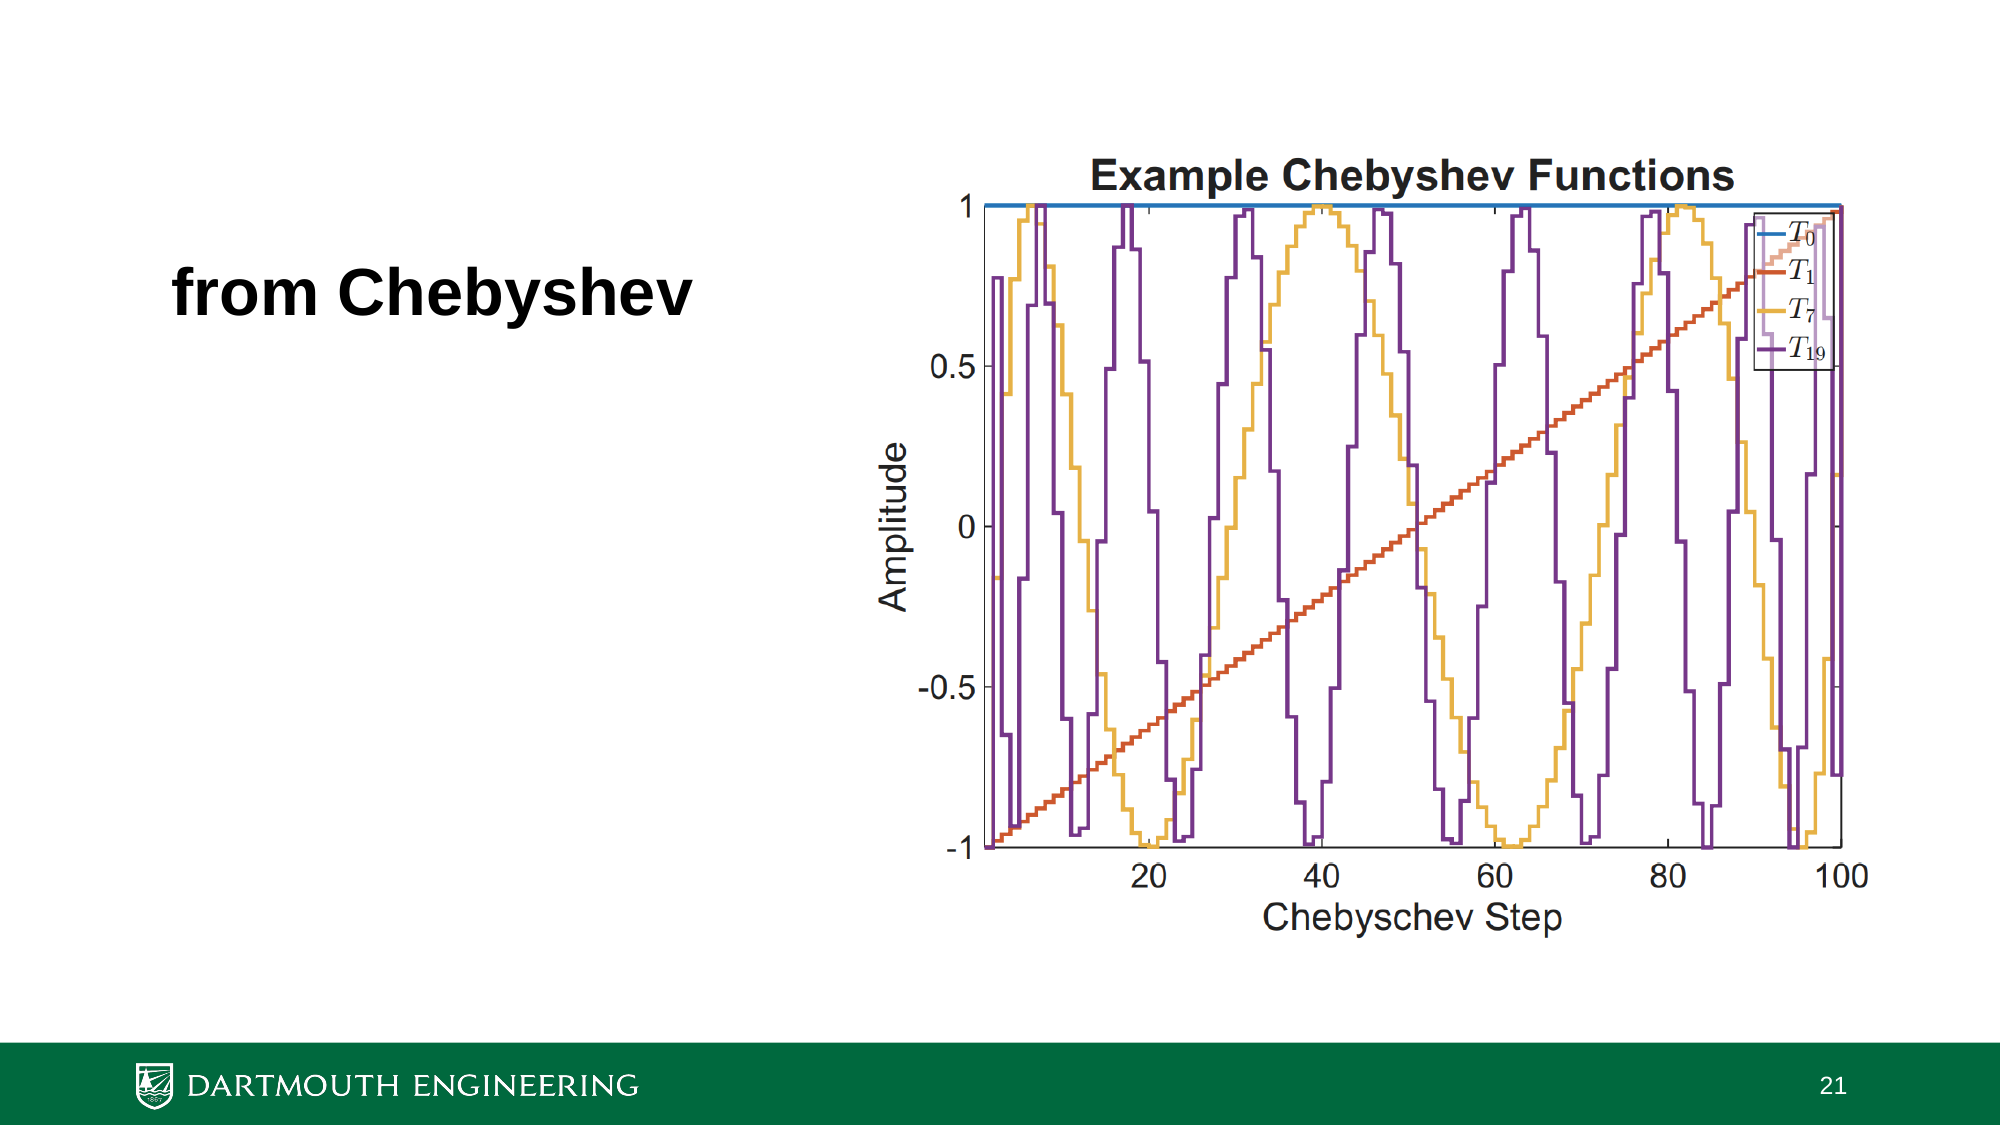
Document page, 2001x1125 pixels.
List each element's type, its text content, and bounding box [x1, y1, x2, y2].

picture [850, 128, 1927, 947]
slide_number 21 [1780, 1054, 1863, 1115]
picture [136, 1063, 639, 1110]
